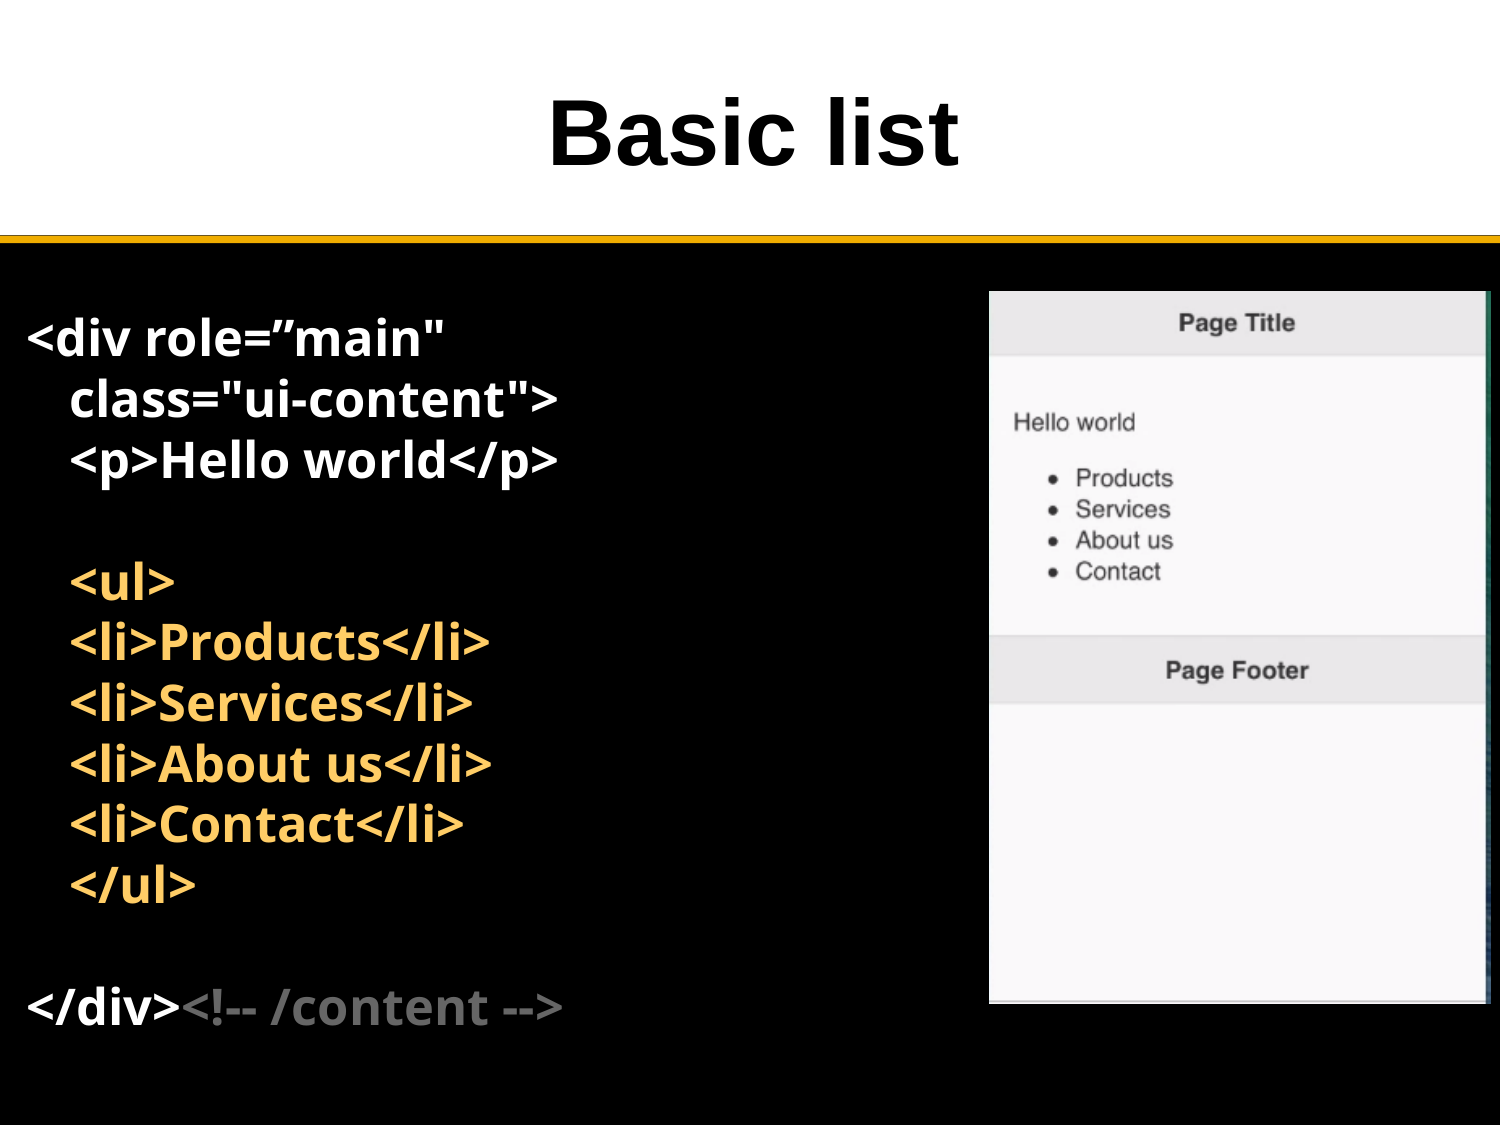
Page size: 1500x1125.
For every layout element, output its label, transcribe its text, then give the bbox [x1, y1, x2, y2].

list <div role=”main" class="ui-content"> <p>Hello world</p> <ul> <li>Products</li> <li>Services</li> <li>About us</li> <li>Contact</li> </ul> </div><!-- /content --> [1, 291, 1352, 1050]
picture [989, 291, 1491, 1004]
title Basic list [75, 25, 1425, 231]
